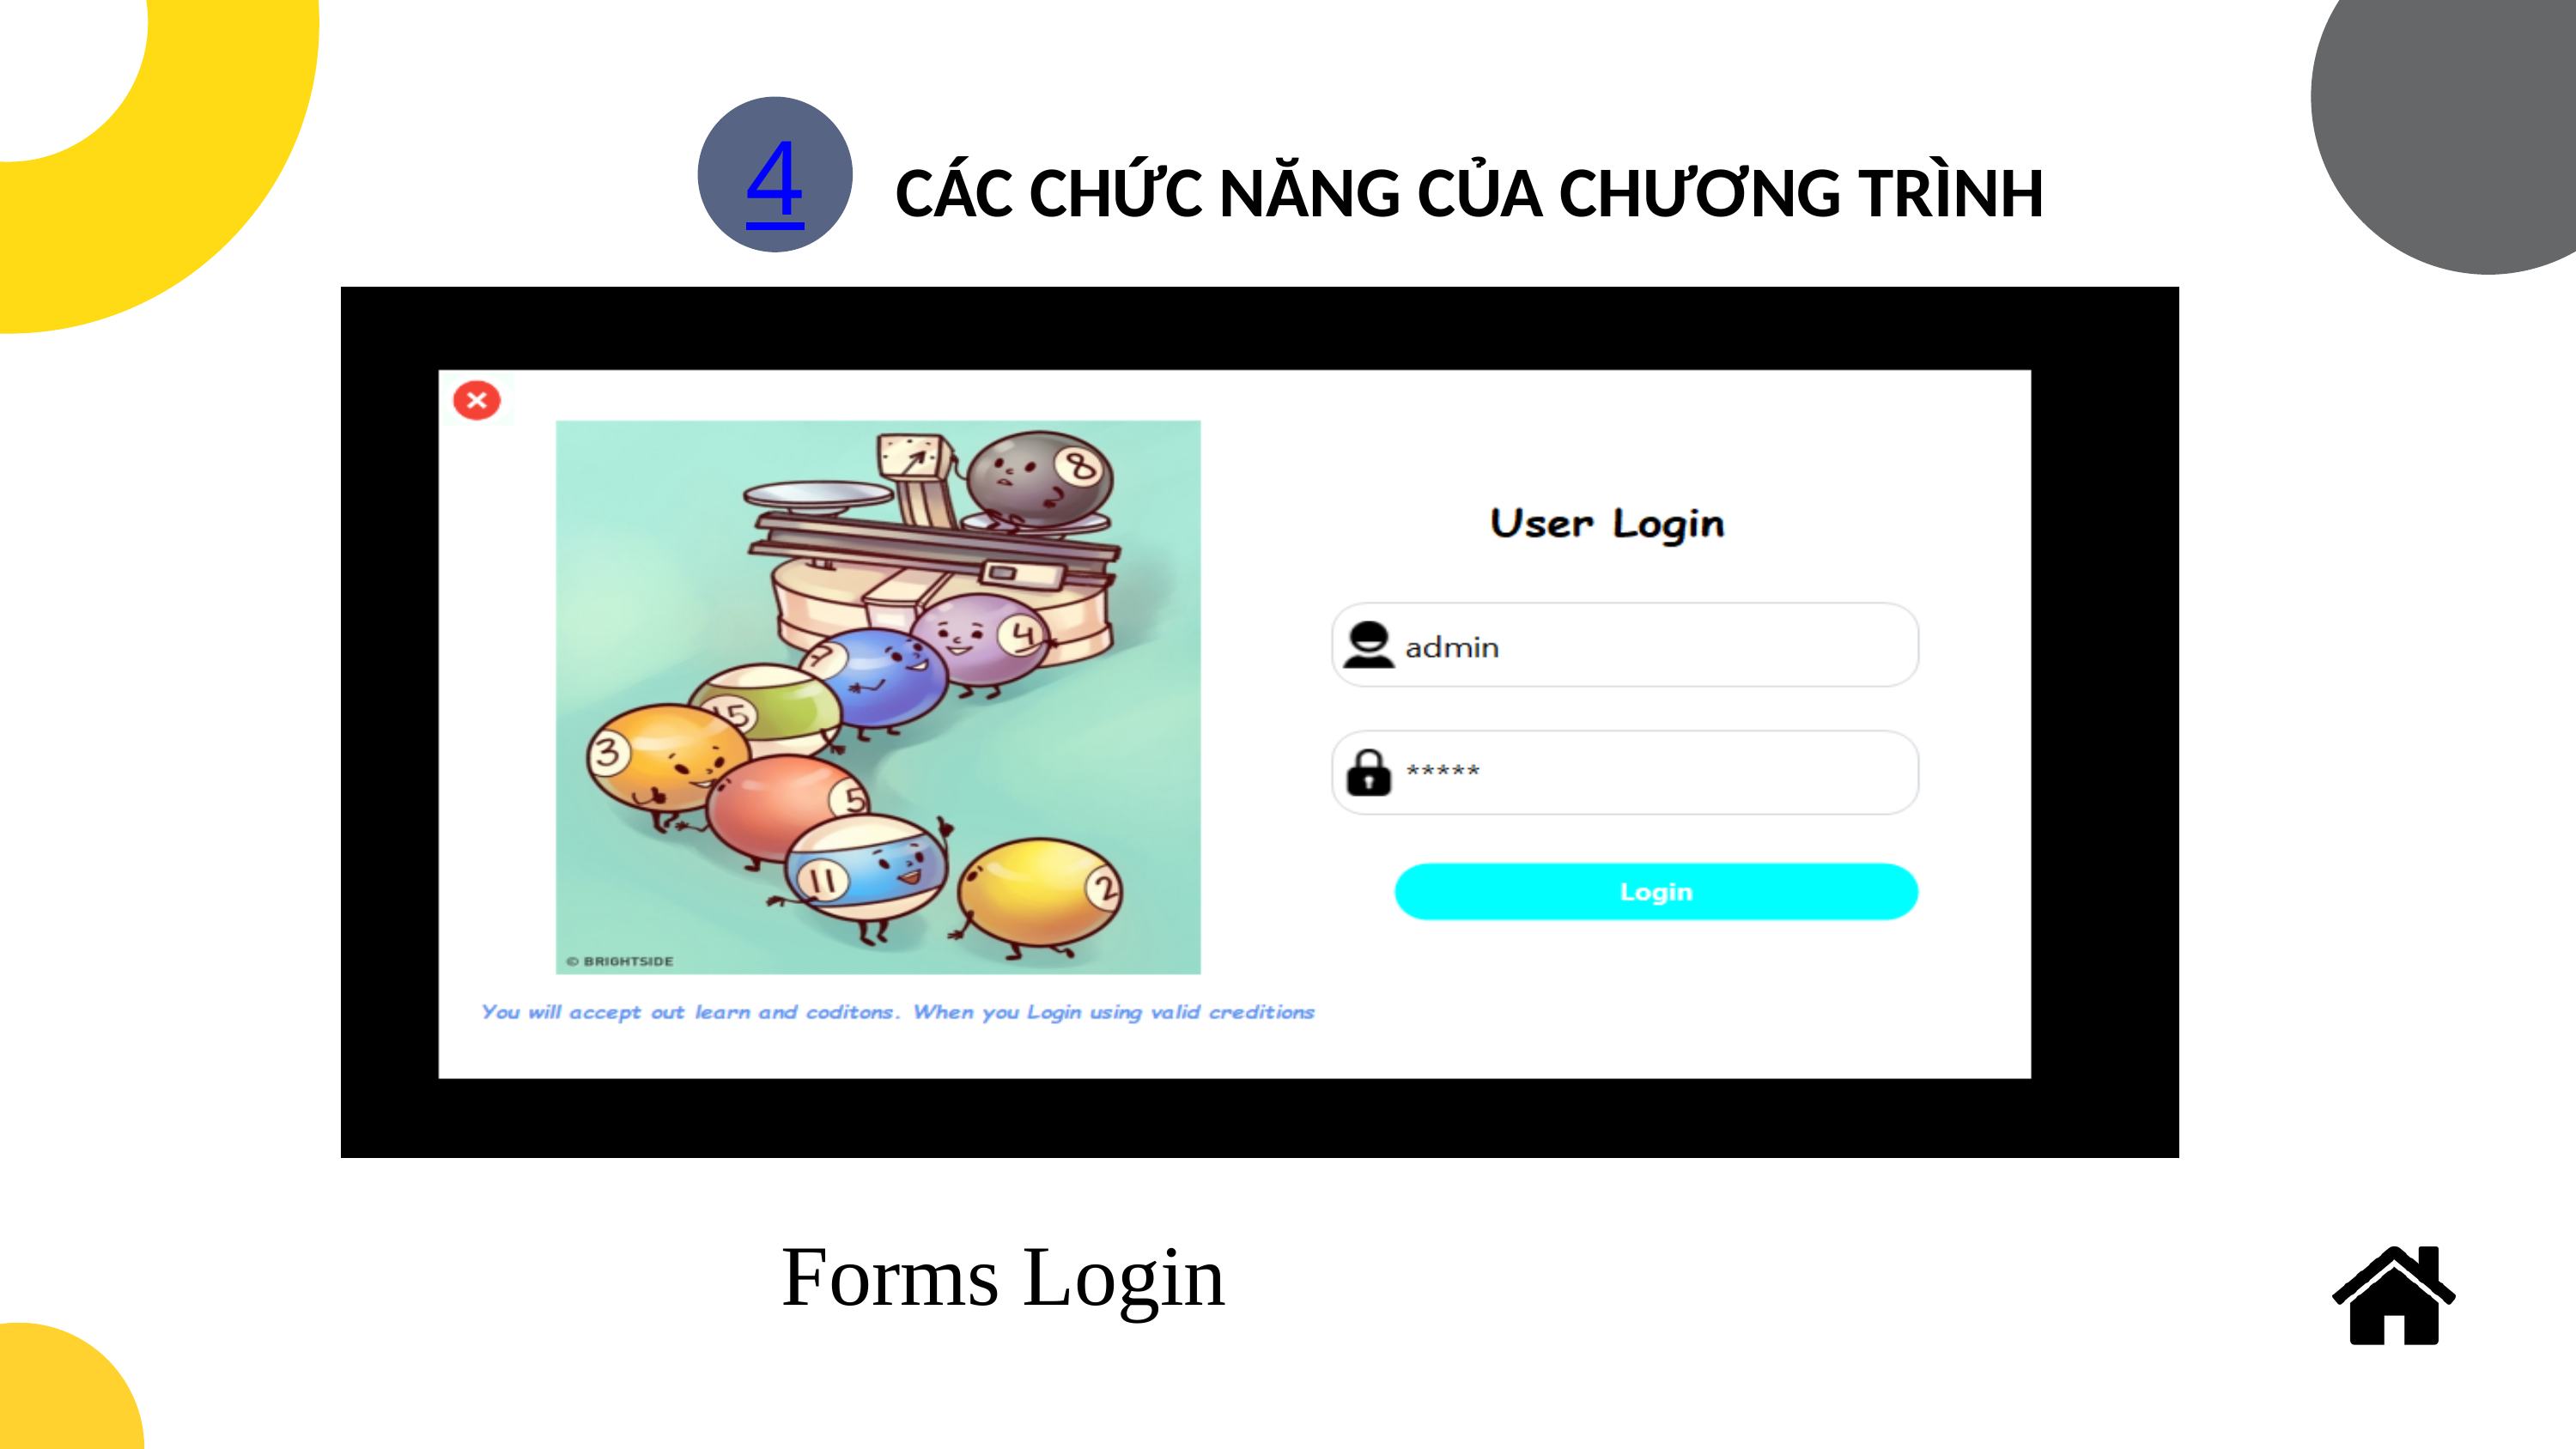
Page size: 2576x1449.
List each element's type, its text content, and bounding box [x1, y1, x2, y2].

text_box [0, 1322, 145, 1449]
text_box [2310, 0, 2576, 276]
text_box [0, 0, 320, 334]
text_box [696, 91, 854, 255]
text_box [341, 287, 2180, 1334]
text_box Các Chức năng của chương trình [896, 114, 2115, 231]
picture [2332, 1234, 2456, 1357]
